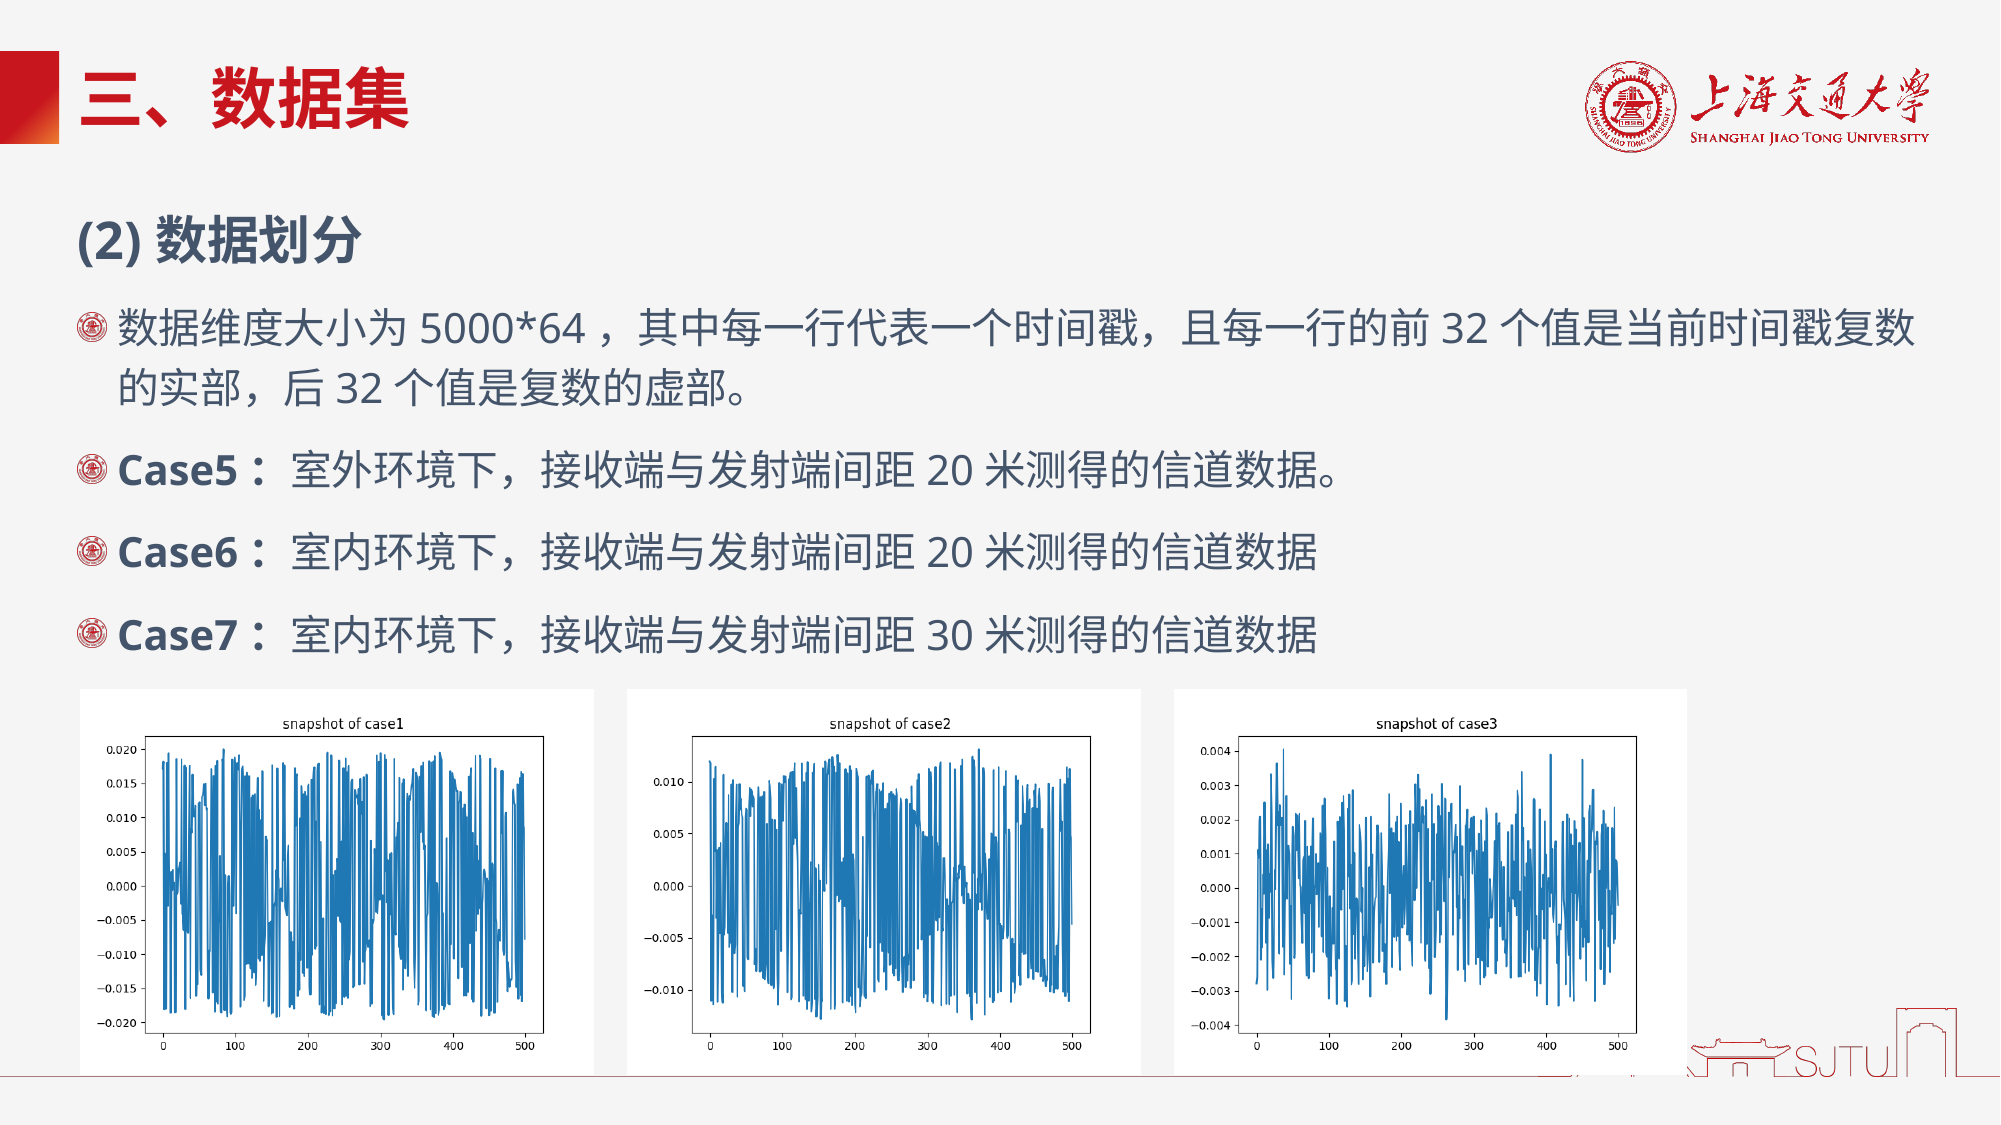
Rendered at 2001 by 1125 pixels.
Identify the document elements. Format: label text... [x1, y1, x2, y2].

picture [77, 312, 107, 342]
title 三、数据集 [62, 43, 1530, 152]
picture [0, 689, 2000, 1077]
picture [77, 618, 107, 648]
list (2)数据划分 数据维度大小为5000*64，其中每一行代表一个时间戳，且每一行的前32个值是当前时间戳复数的实部，后32个值是复数的虚部。 Case5：室外环境下，接收端与发射端间距20米测得的信道数据。 Case6：室内环境下，接收端与发射端间距20米测得的信道数据 Case7：室内环境下，接收端与发射端间距30米测得的信道数据 [62, 187, 1938, 1007]
picture [77, 454, 107, 484]
picture [1567, 43, 1946, 168]
picture [77, 536, 107, 566]
